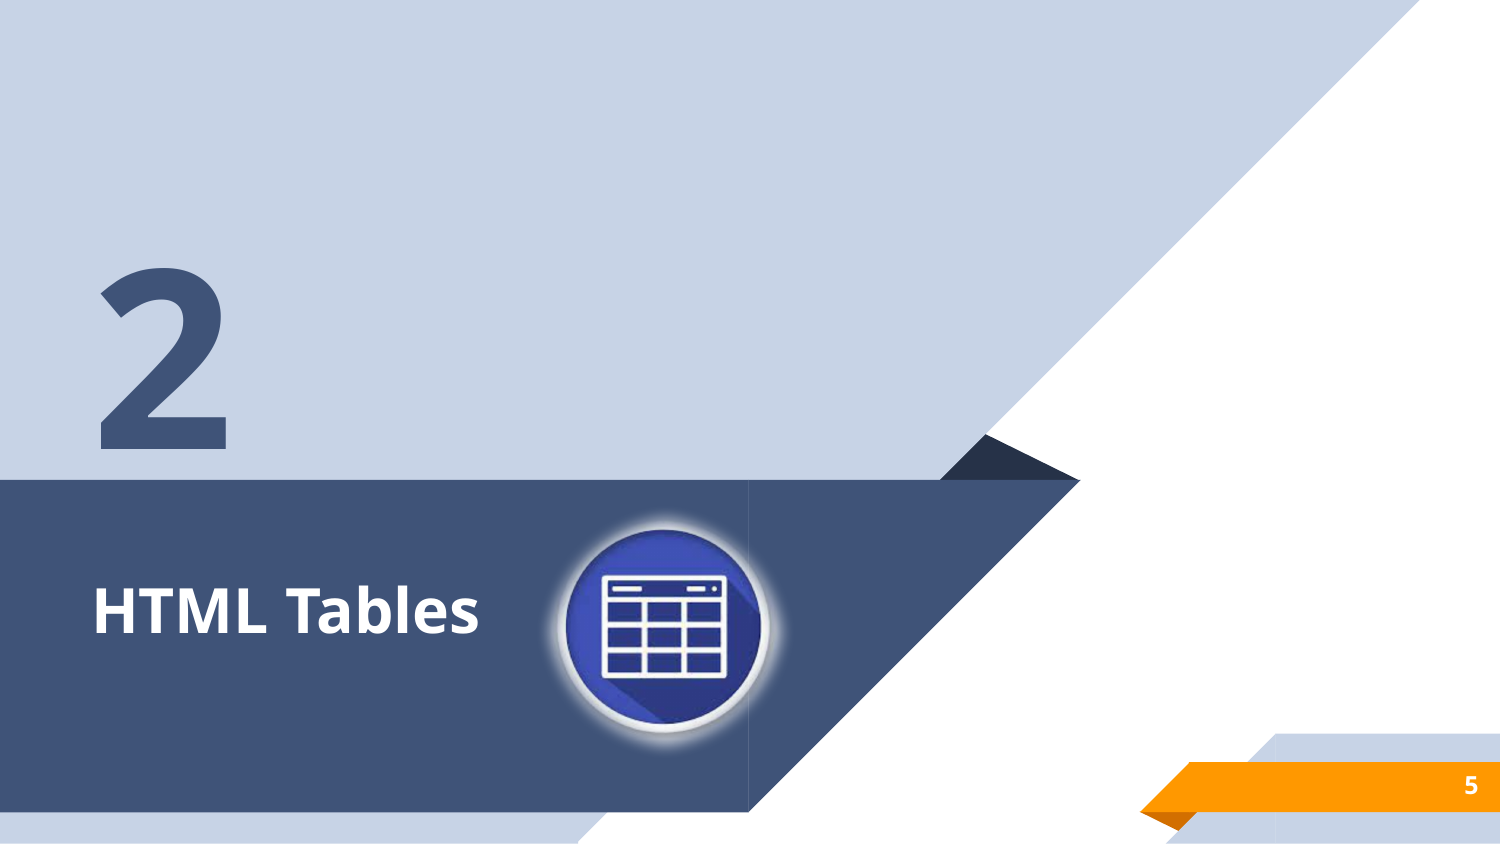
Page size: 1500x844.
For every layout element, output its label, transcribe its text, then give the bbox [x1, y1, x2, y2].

picture [533, 501, 798, 763]
slide_number 5 [1249, 760, 1494, 813]
text_box 2 [76, 0, 434, 515]
title HTML Tables [76, 470, 748, 662]
